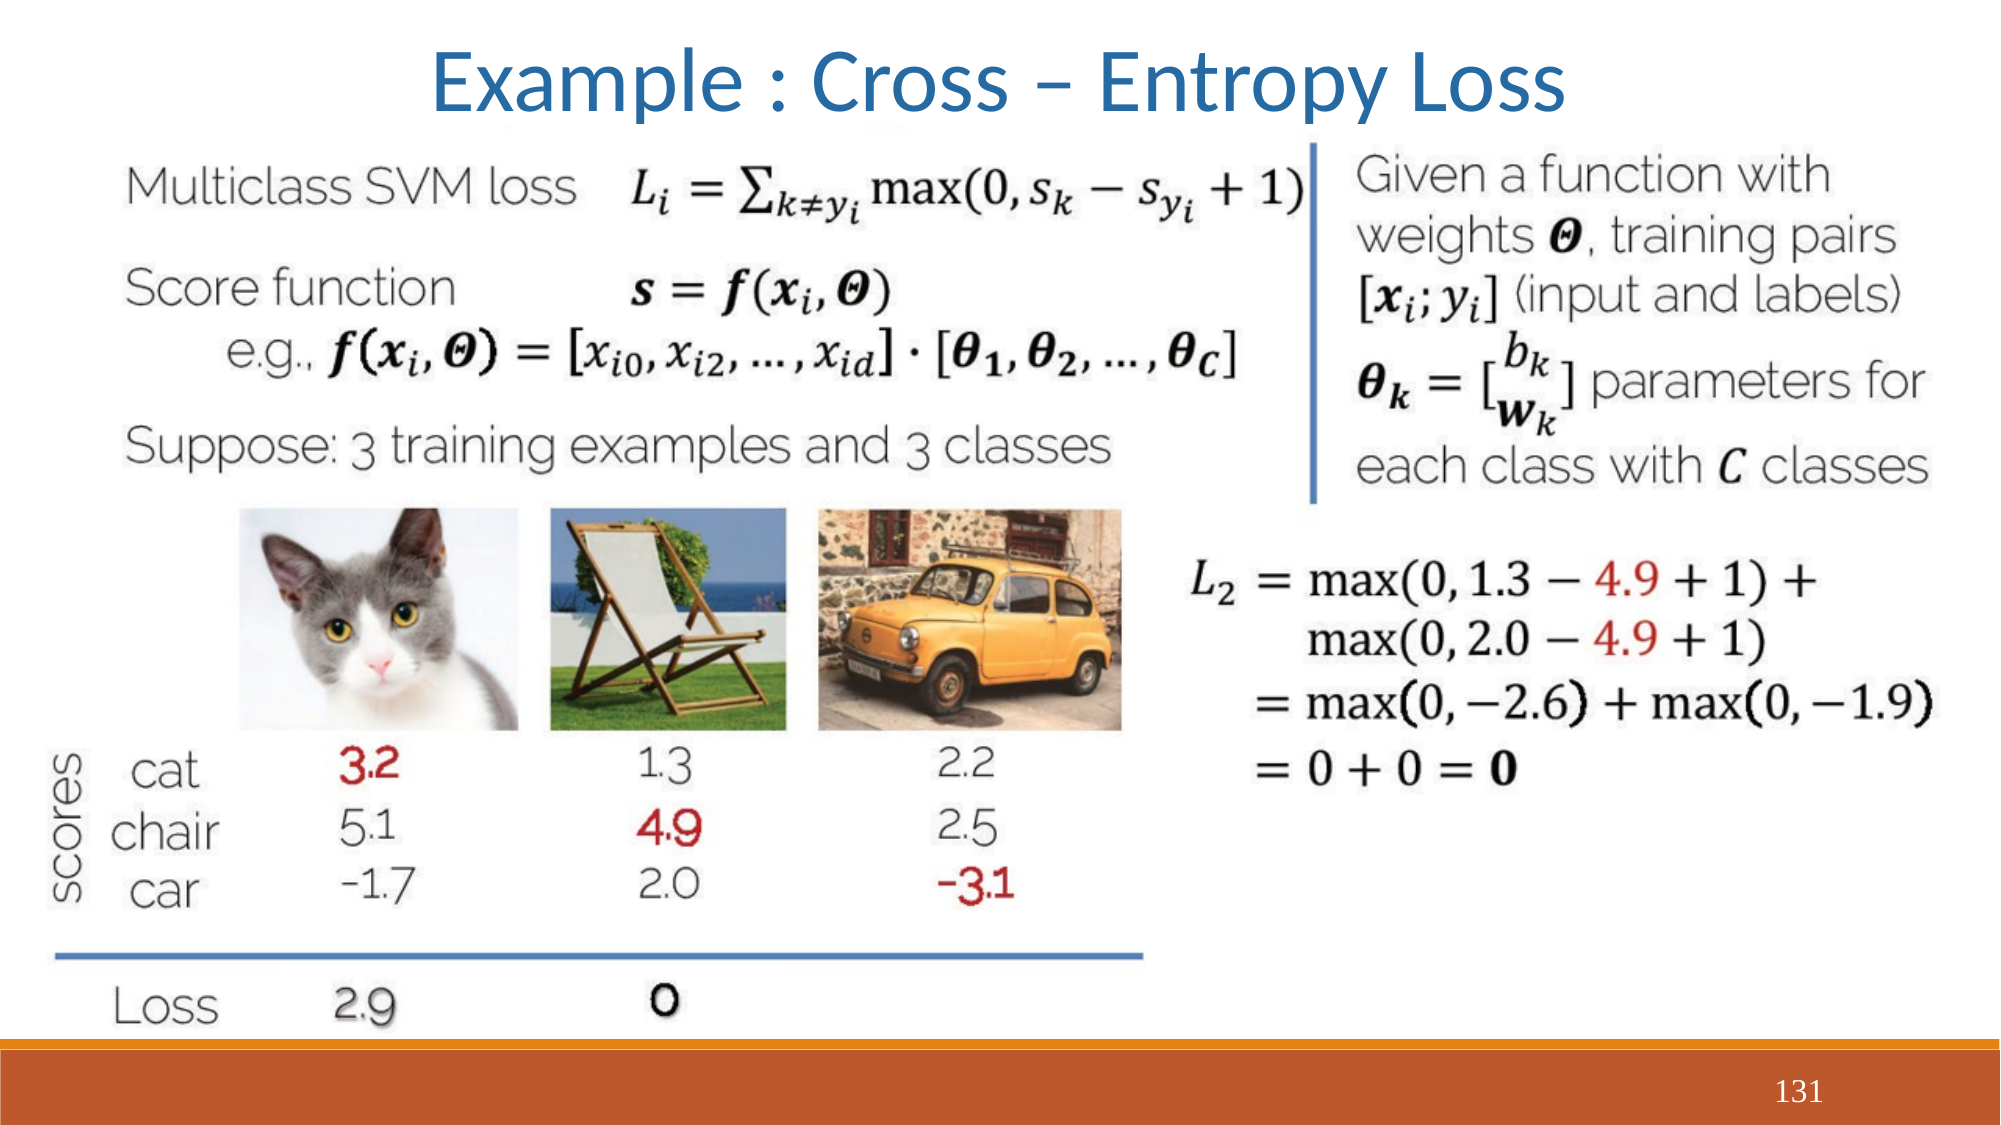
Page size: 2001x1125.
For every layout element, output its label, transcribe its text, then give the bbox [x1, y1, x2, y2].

text_box Example : Cross – Entropy Loss [137, 24, 1863, 121]
slide_number 131 [1624, 1059, 1840, 1120]
picture [25, 124, 1974, 1038]
